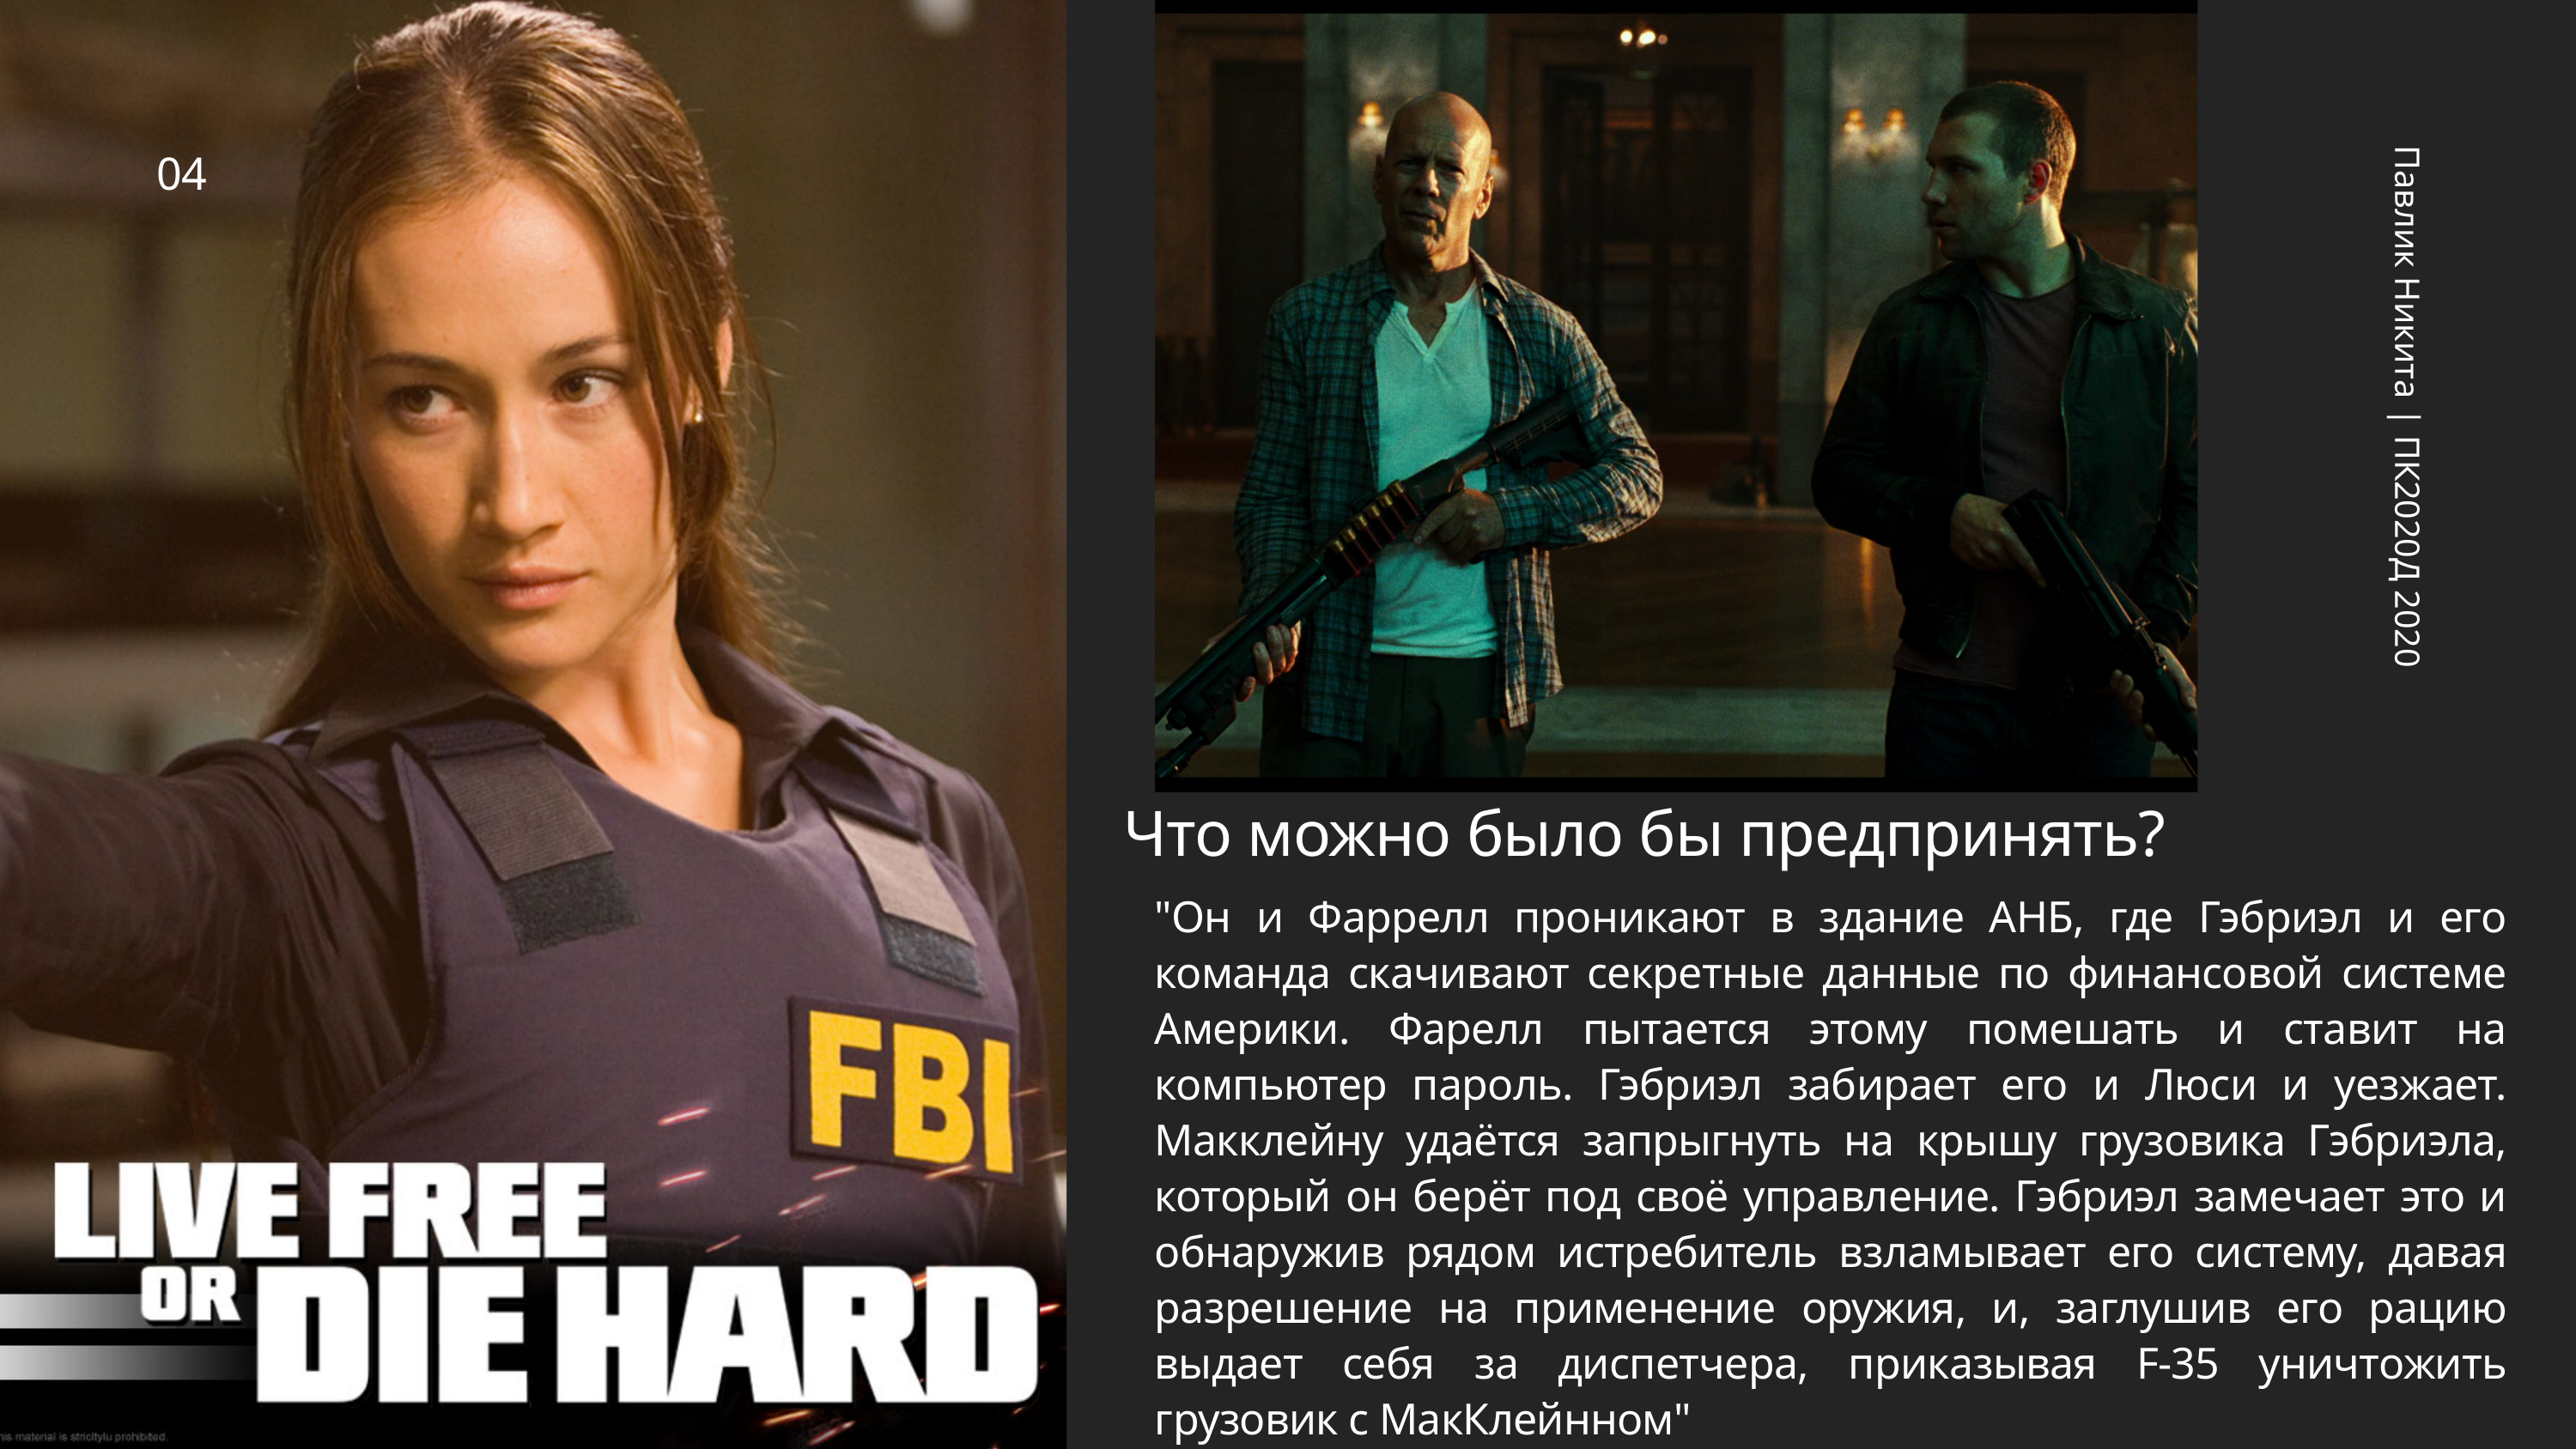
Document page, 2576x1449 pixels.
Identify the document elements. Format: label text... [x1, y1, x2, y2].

text_box "Он и Фаррелл проникают в здание АНБ, где Гэбриэл и его команда скачивают секретные данные по финансовой системе Америки. Фарелл пытается этому помешать и ставит на компьютер пароль. Гэбриэл забирает его и Люси и уезжает. Макклейну удаётся запрыгнуть на крышу грузовика Гэбриэла, который он берёт под своё управление. Гэбриэл замечает это и обнаружив рядом истребитель взламывает его систему, давая разрешение на применение оружия, и, заглушив его рацию выдает себя за диспетчера, приказывая F-35 уничтожить грузовик с МакКлейнном" [1155, 885, 2507, 1444]
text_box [855, 791, 2166, 965]
picture [0, 0, 1067, 1449]
picture [1154, 0, 2198, 792]
text_box Павлик Никита | ПК2020Д 2020 [2388, 145, 2433, 792]
